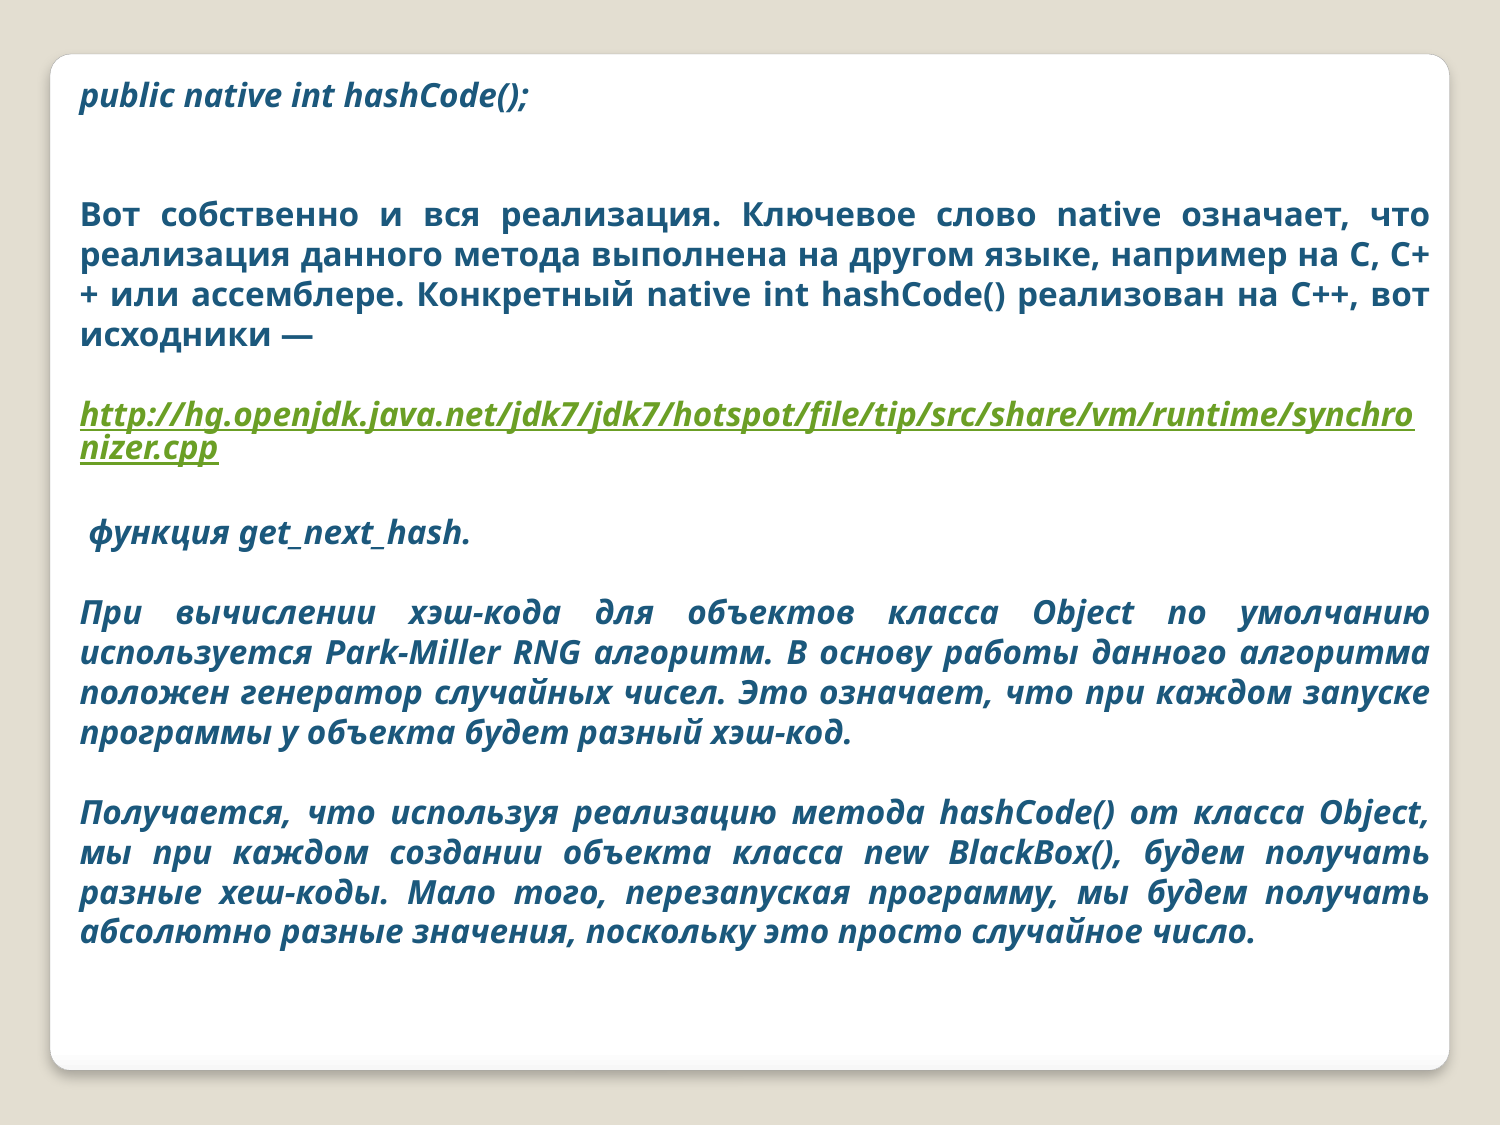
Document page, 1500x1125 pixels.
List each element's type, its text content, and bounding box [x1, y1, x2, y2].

text_box public native int hashCode(); Вот собственно и вся реализация. Ключевое слово native означает, что реализация данного метода выполнена на другом языке, например на C, C++ или ассемблере. Конкретный native int hashCode() реализован на C++, вот исходники — http://hg.openjdk.java.net/jdk7/jdk7/hotspot/file/tip/src/share/vm/runtime/synchronizer.cpp функция get_next_hash. При вычислении хэш-кода для объектов класса Object по умолчанию используется Park-Miller RNG алгоритм. В основу работы данного алгоритма положен генератор случайных чисел. Это означает, что при каждом запуске программы у объекта будет разный хэш-код. Получается, что используя реализацию метода hashCode() от класса Object, мы при каждом создании объекта класса new BlackBox(), будем получать разные хеш-коды. Мало того, перезапуская программу, мы будем получать абсолютно разные значения, поскольку это просто случайное число. [64, 66, 1447, 965]
